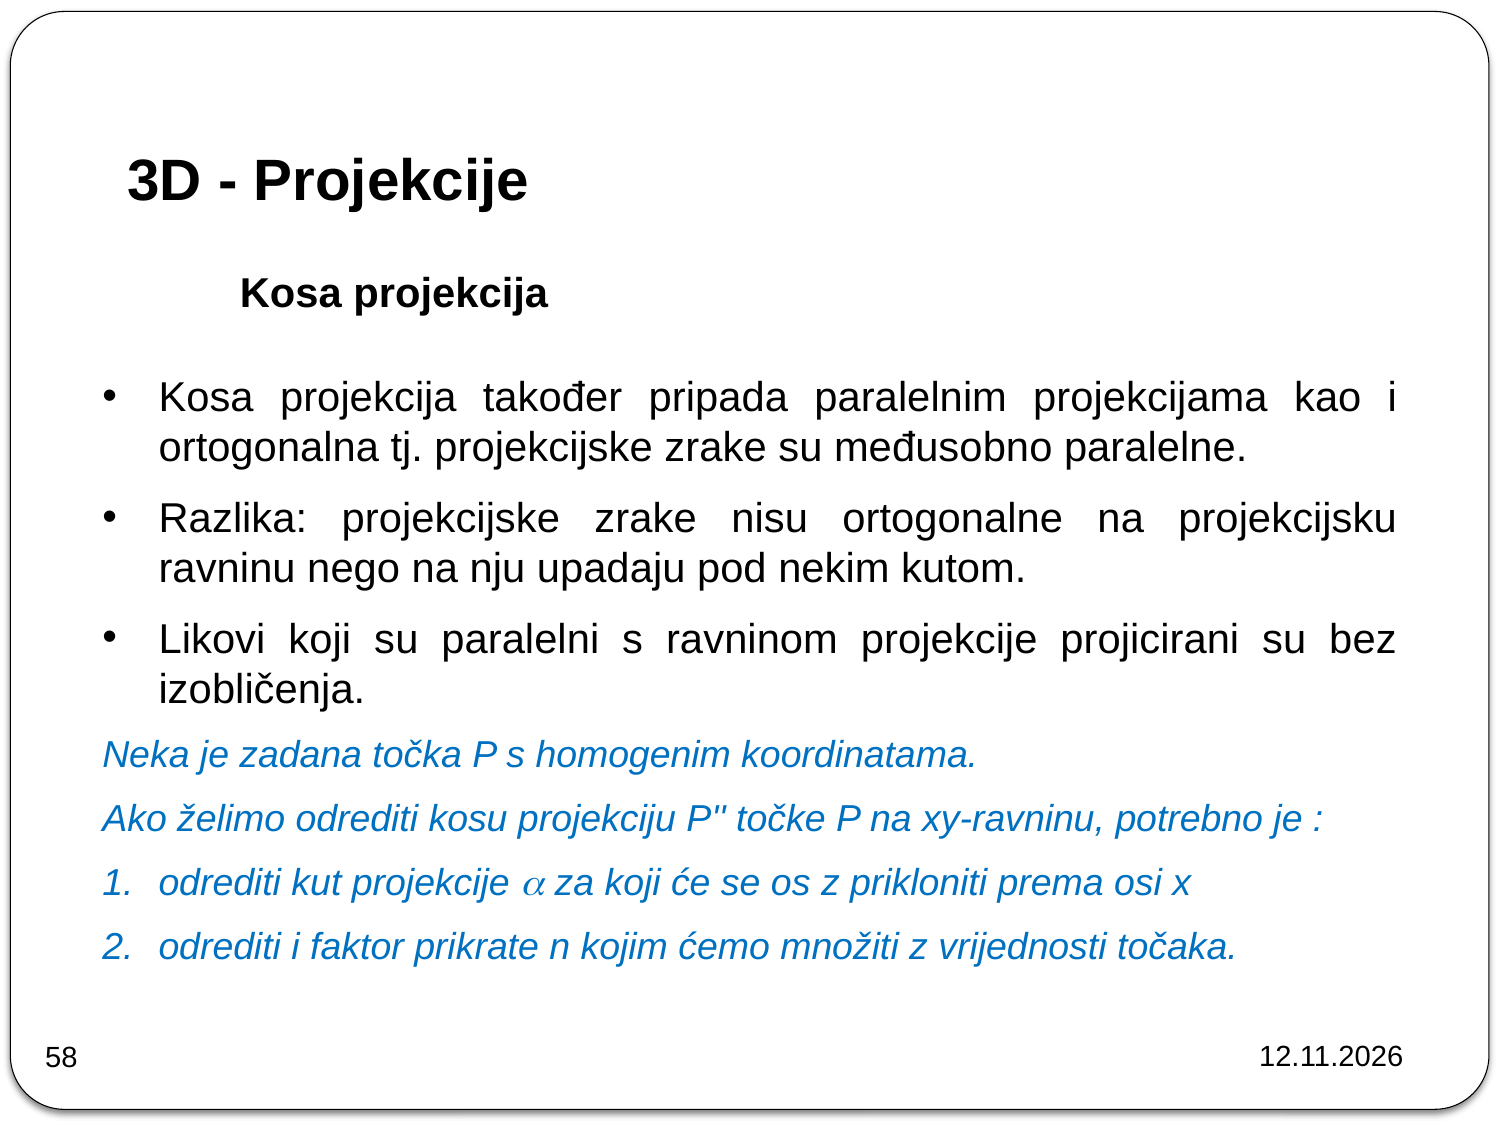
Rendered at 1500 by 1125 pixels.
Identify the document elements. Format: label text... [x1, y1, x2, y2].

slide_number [1012, 1015, 1419, 1094]
text_box Kosa projekcija [74, 249, 1413, 396]
title 3D - Projekcije [112, 64, 1388, 227]
text_box Kosa projekcija također pripada paralelnim projekcijama kao i ortogonalna tj. projekcijske zrake su međusobno paralelne. Razlika: projekcijske zrake nisu ortogonalne na projekcijsku ravninu nego na nju upadaju pod nekim kutom. Likovi koji su paralelni s ravninom projekcije projicirani su bez izobličenja. Neka je zadana točka P s homogenim koordinatama. Ako želimo odrediti kosu projekciju P'' točke P na xy-ravninu, potrebno je : odrediti kut projekcije  za koji će se os z prikloniti prema osi x odrediti i faktor prikrate n kojim ćemo množiti z vrijednosti točaka. [87, 362, 1413, 975]
slide_number 58 [23, 1018, 99, 1094]
